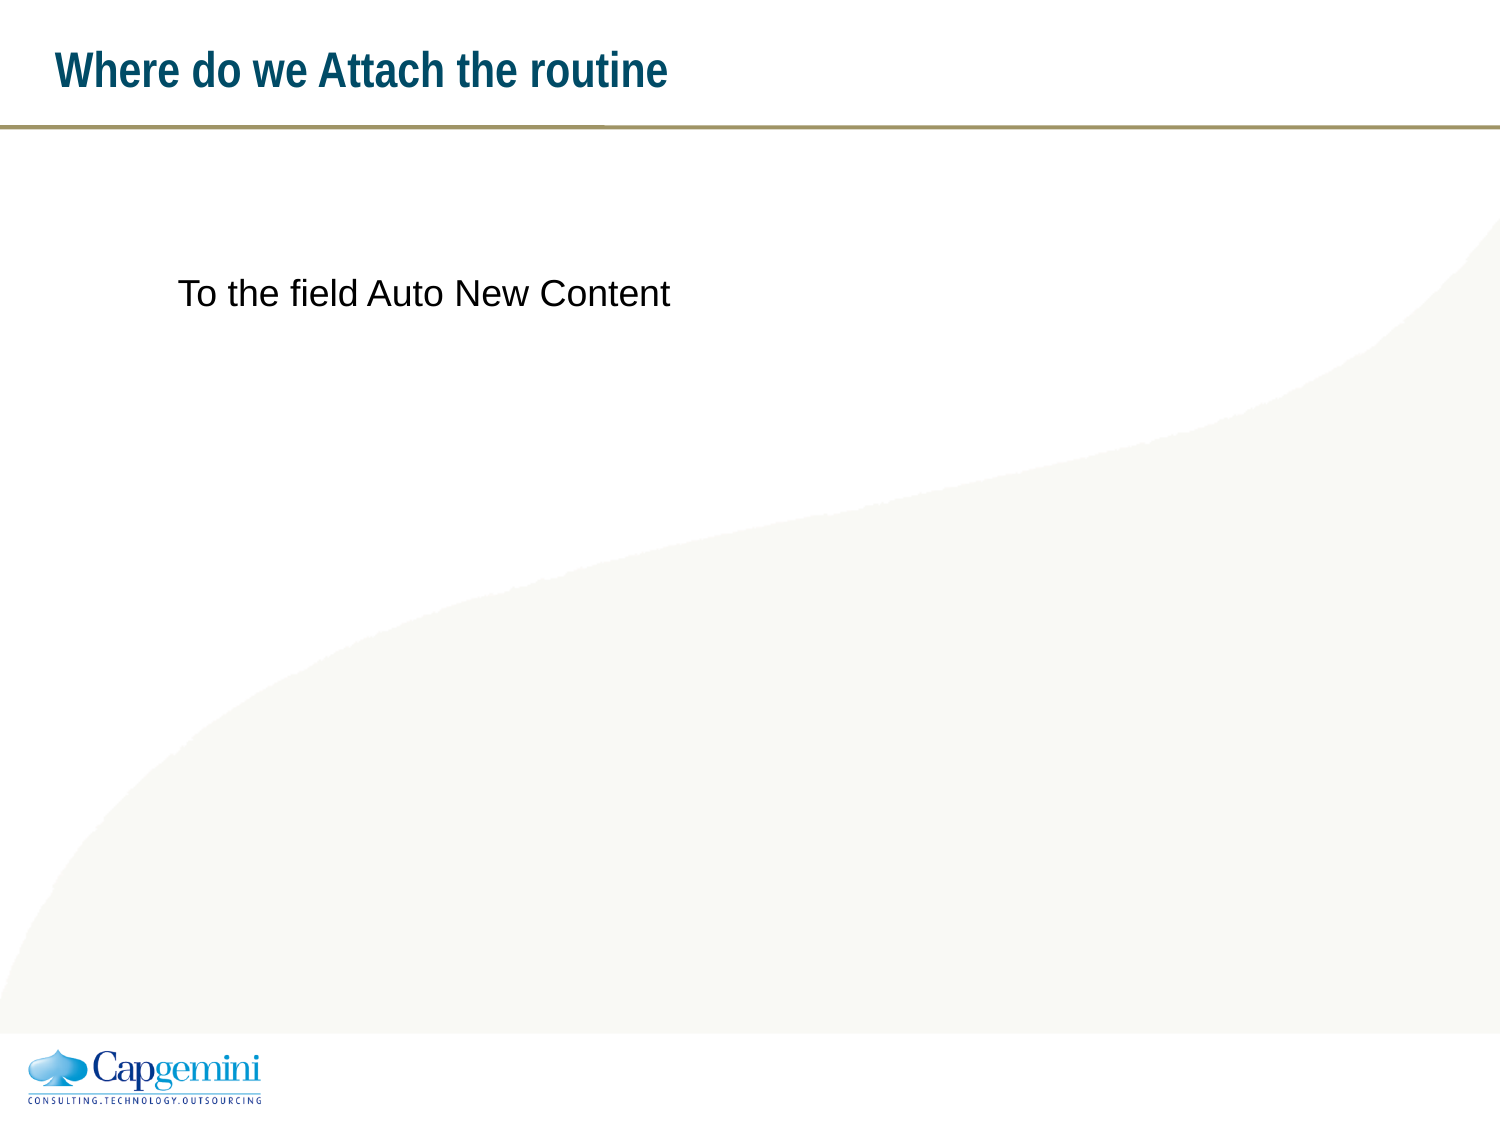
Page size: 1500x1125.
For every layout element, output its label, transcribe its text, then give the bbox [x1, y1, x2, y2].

picture [0, 130, 1500, 1125]
list To the field Auto New Content [162, 260, 1455, 973]
picture [0, 0, 1500, 125]
title Where do we Attach the routine [39, 22, 1470, 113]
